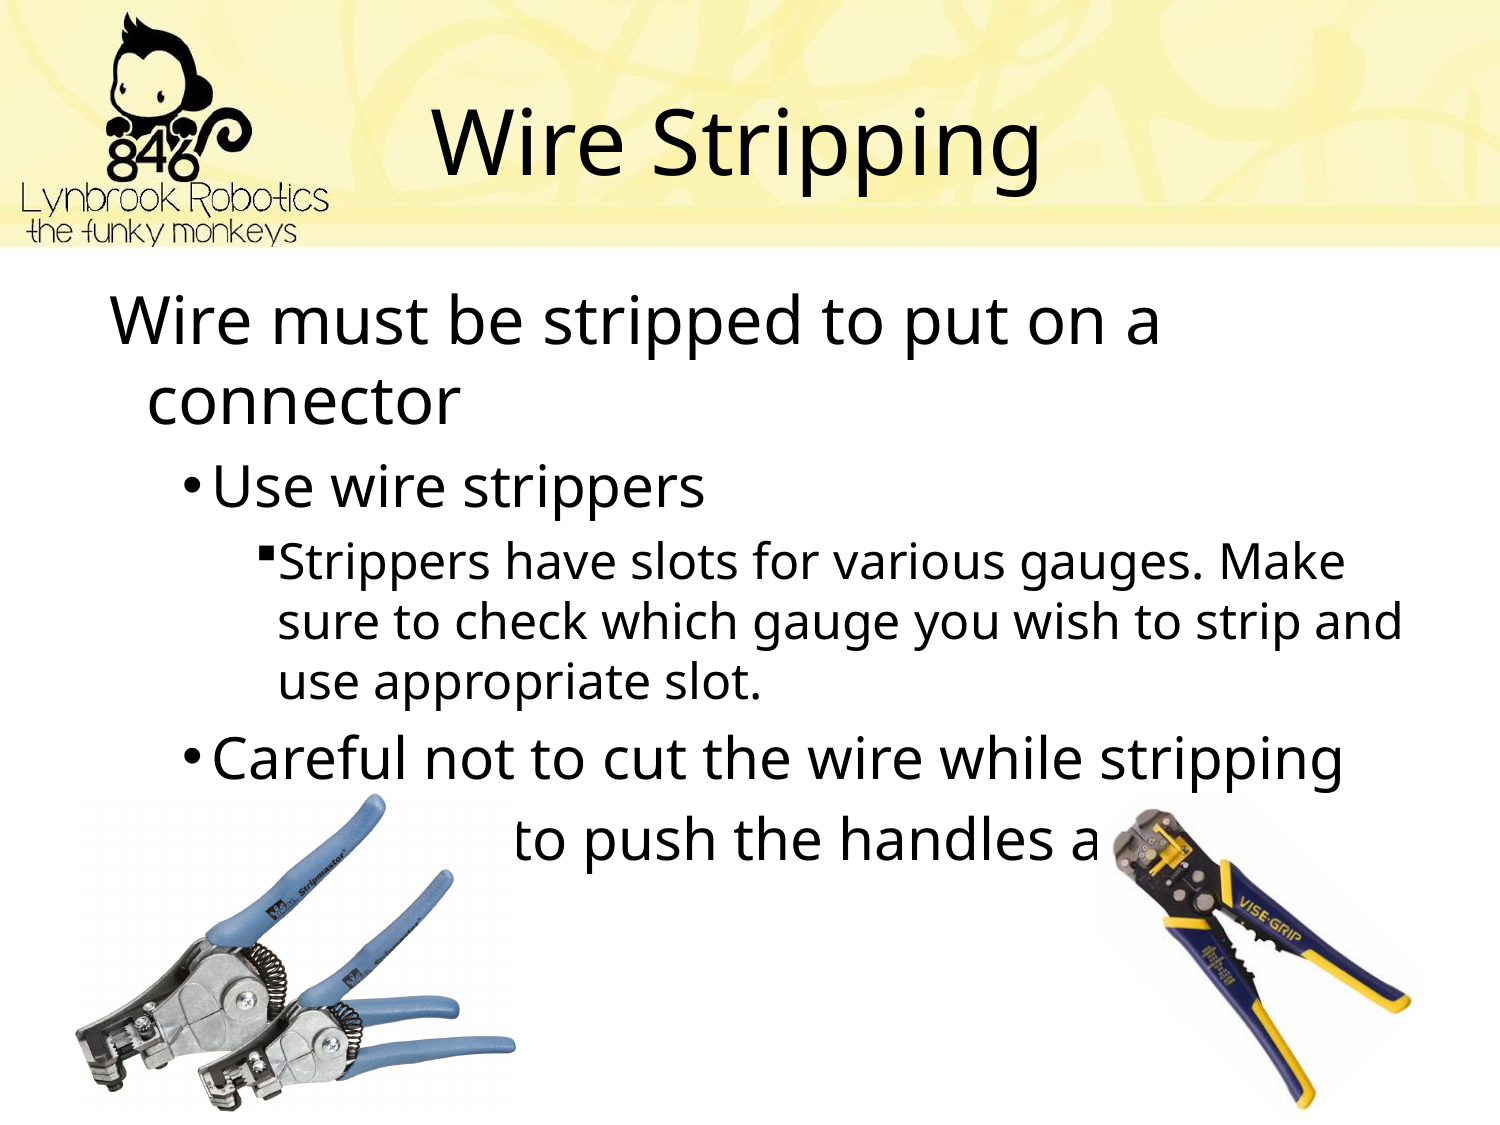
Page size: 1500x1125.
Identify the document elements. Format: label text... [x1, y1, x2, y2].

title Wire Stripping [75, 45, 1425, 233]
picture [0, 0, 1500, 1125]
list Wire must be stripped to put on a connector Use wire strippers Strippers have slots for various gauges. Make sure to check which gauge you wish to strip and use appropriate slot. Careful not to cut the wire while stripping Make sure to push the handles all the way [75, 262, 1425, 1005]
